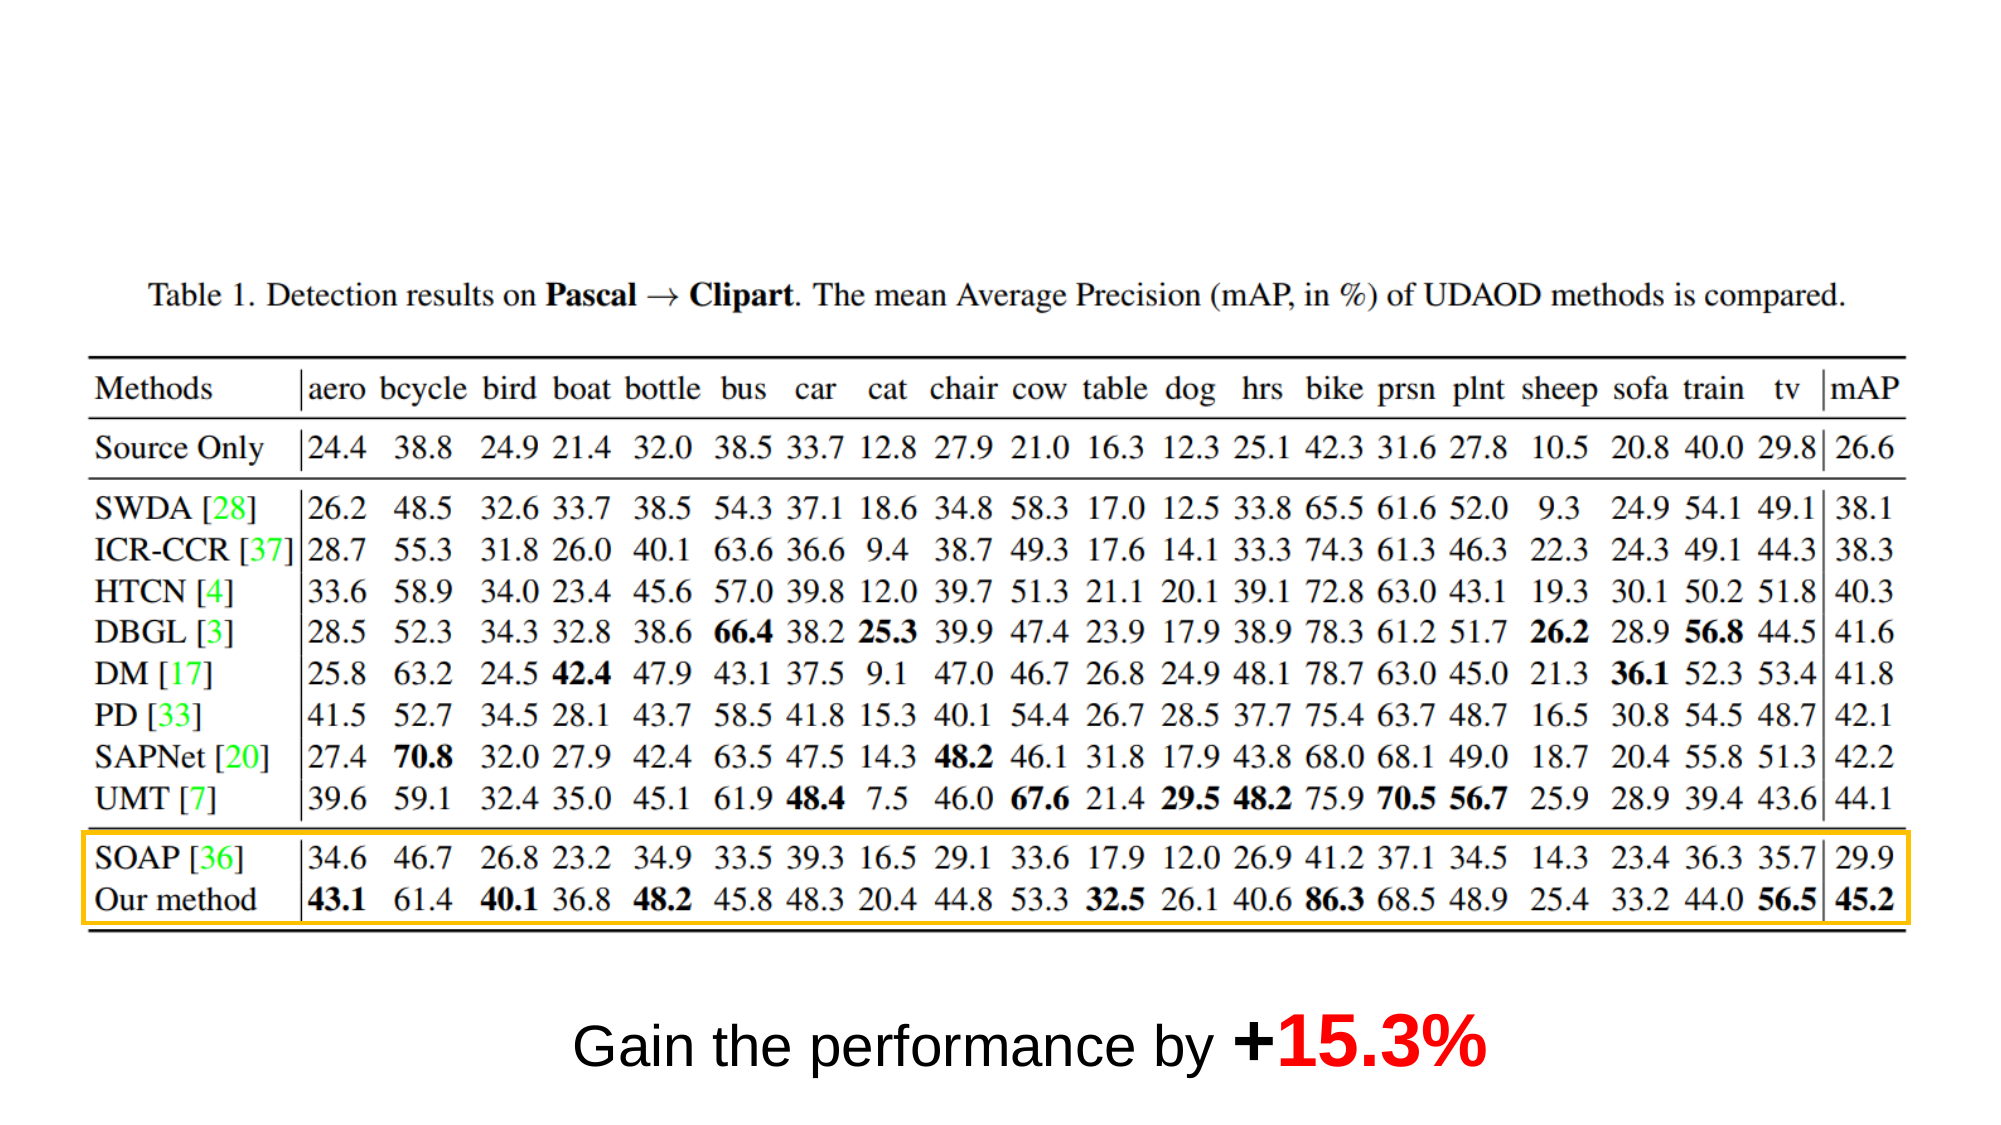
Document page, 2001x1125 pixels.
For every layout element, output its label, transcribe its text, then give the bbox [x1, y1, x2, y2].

text_box Gain the performance by +15.3% [558, 984, 1504, 1090]
picture [69, 264, 1931, 952]
